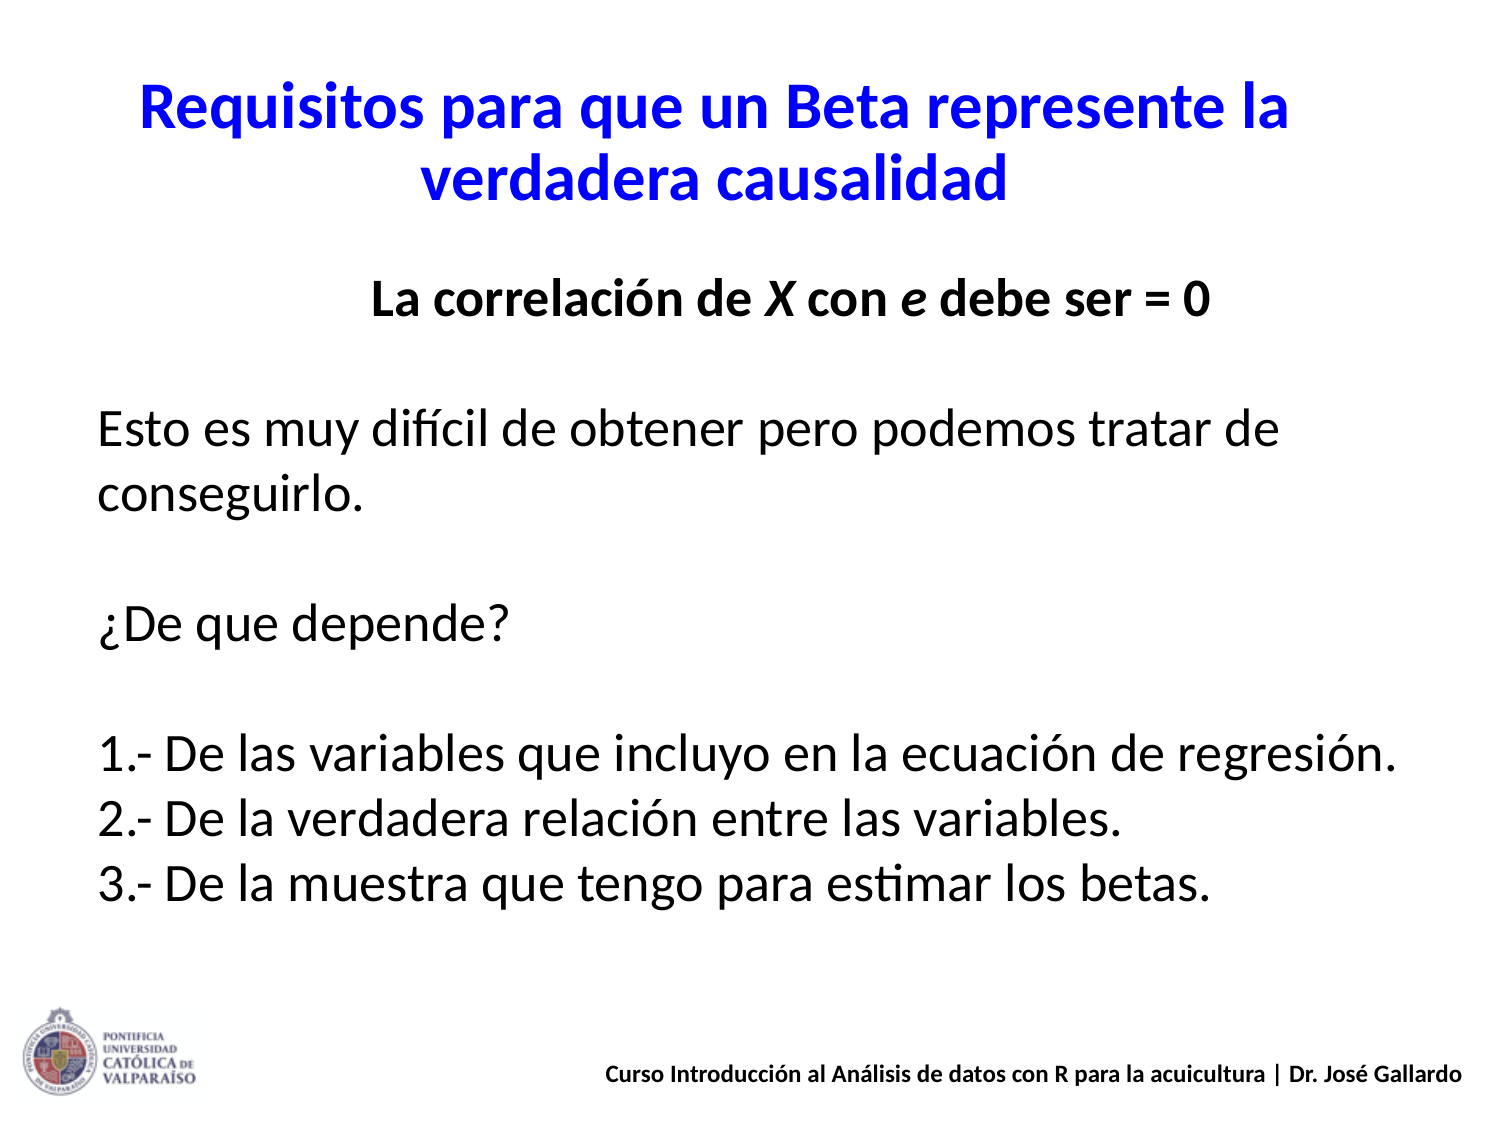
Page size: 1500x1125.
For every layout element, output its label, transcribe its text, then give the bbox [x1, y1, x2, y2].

picture [17, 1004, 207, 1104]
text_box La correlación de X con e debe ser = 0 Esto es muy difícil de obtener pero podemos tratar de conseguirlo. ¿De que depende? 1.- De las variables que incluyo en la ecuación de regresión. 2.- De la verdadera relación entre las variables. 3.- De la muestra que tengo para estimar los betas. [83, 254, 1500, 920]
title Requisitos para que un Beta represente la verdadera causalidad [17, 40, 1414, 244]
